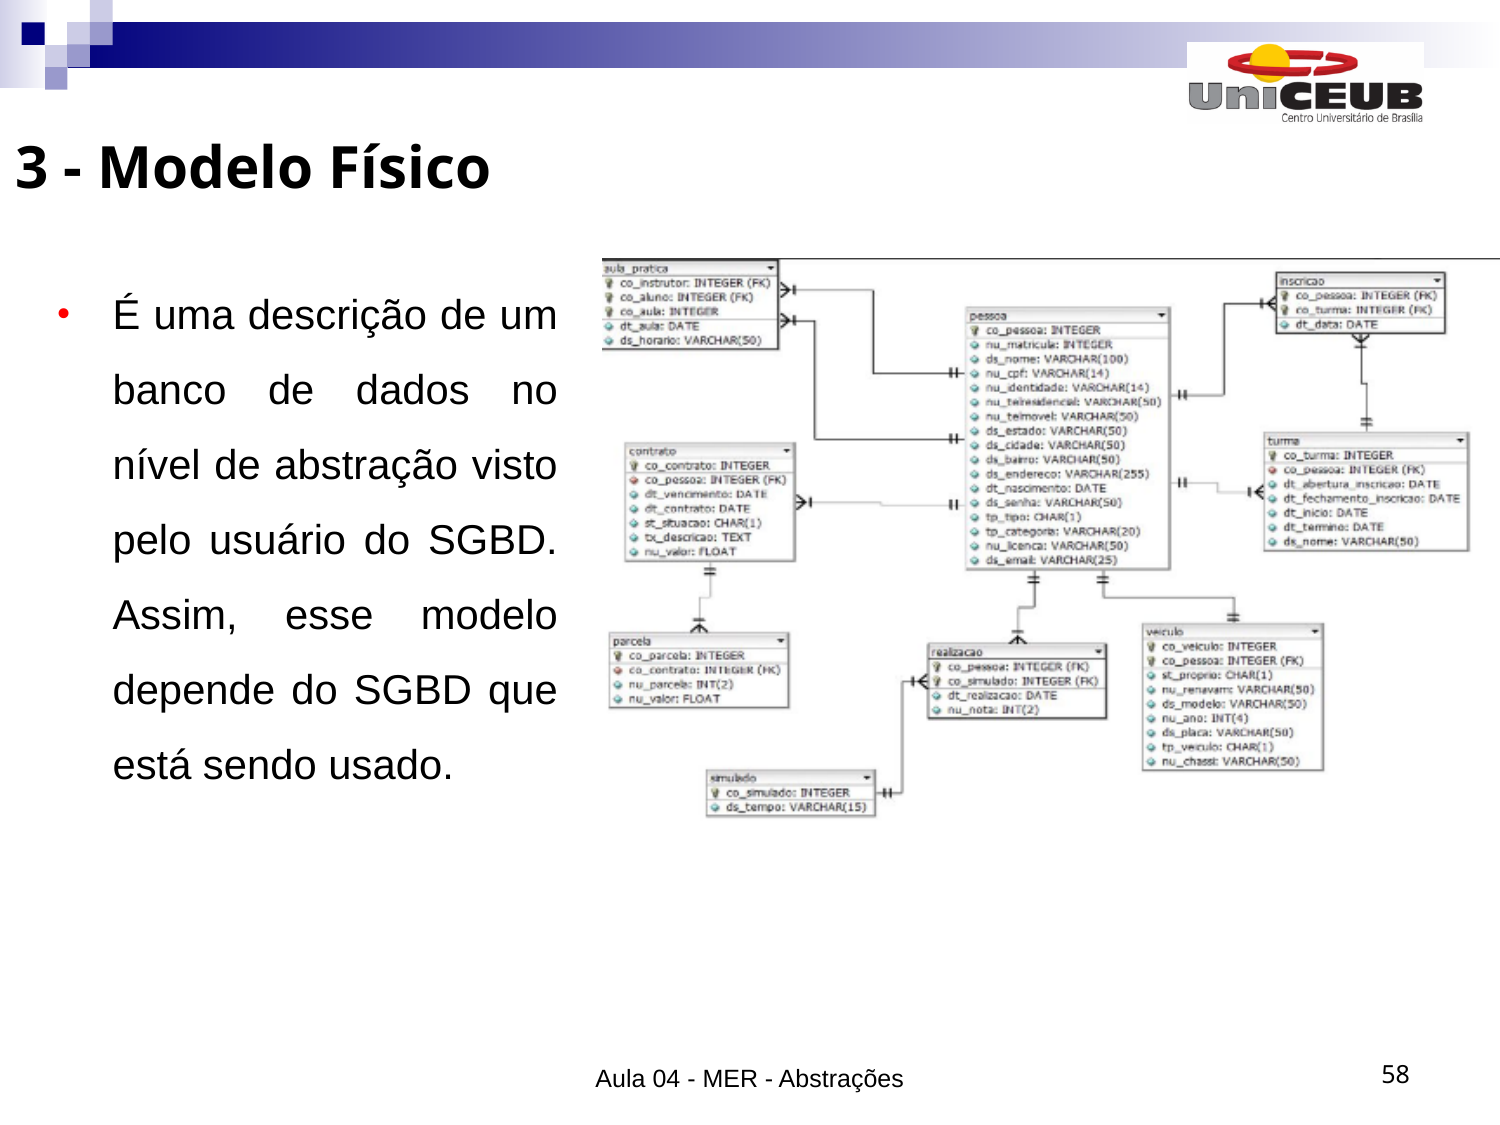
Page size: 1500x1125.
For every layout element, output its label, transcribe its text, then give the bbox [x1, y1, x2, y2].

picture [1186, 42, 1424, 125]
text_box ‹#› [1074, 1024, 1425, 1100]
picture [601, 258, 1500, 849]
title 3 - Modelo Físico [0, 137, 1500, 199]
text_box É uma descrição de um banco de dados no nível de abstração visto pelo usuário do SGBD. Assim, esse modelo depende do SGBD que está sendo usado. [41, 255, 573, 411]
text_box Aula 04 - MER - Abstrações [512, 1024, 988, 1100]
